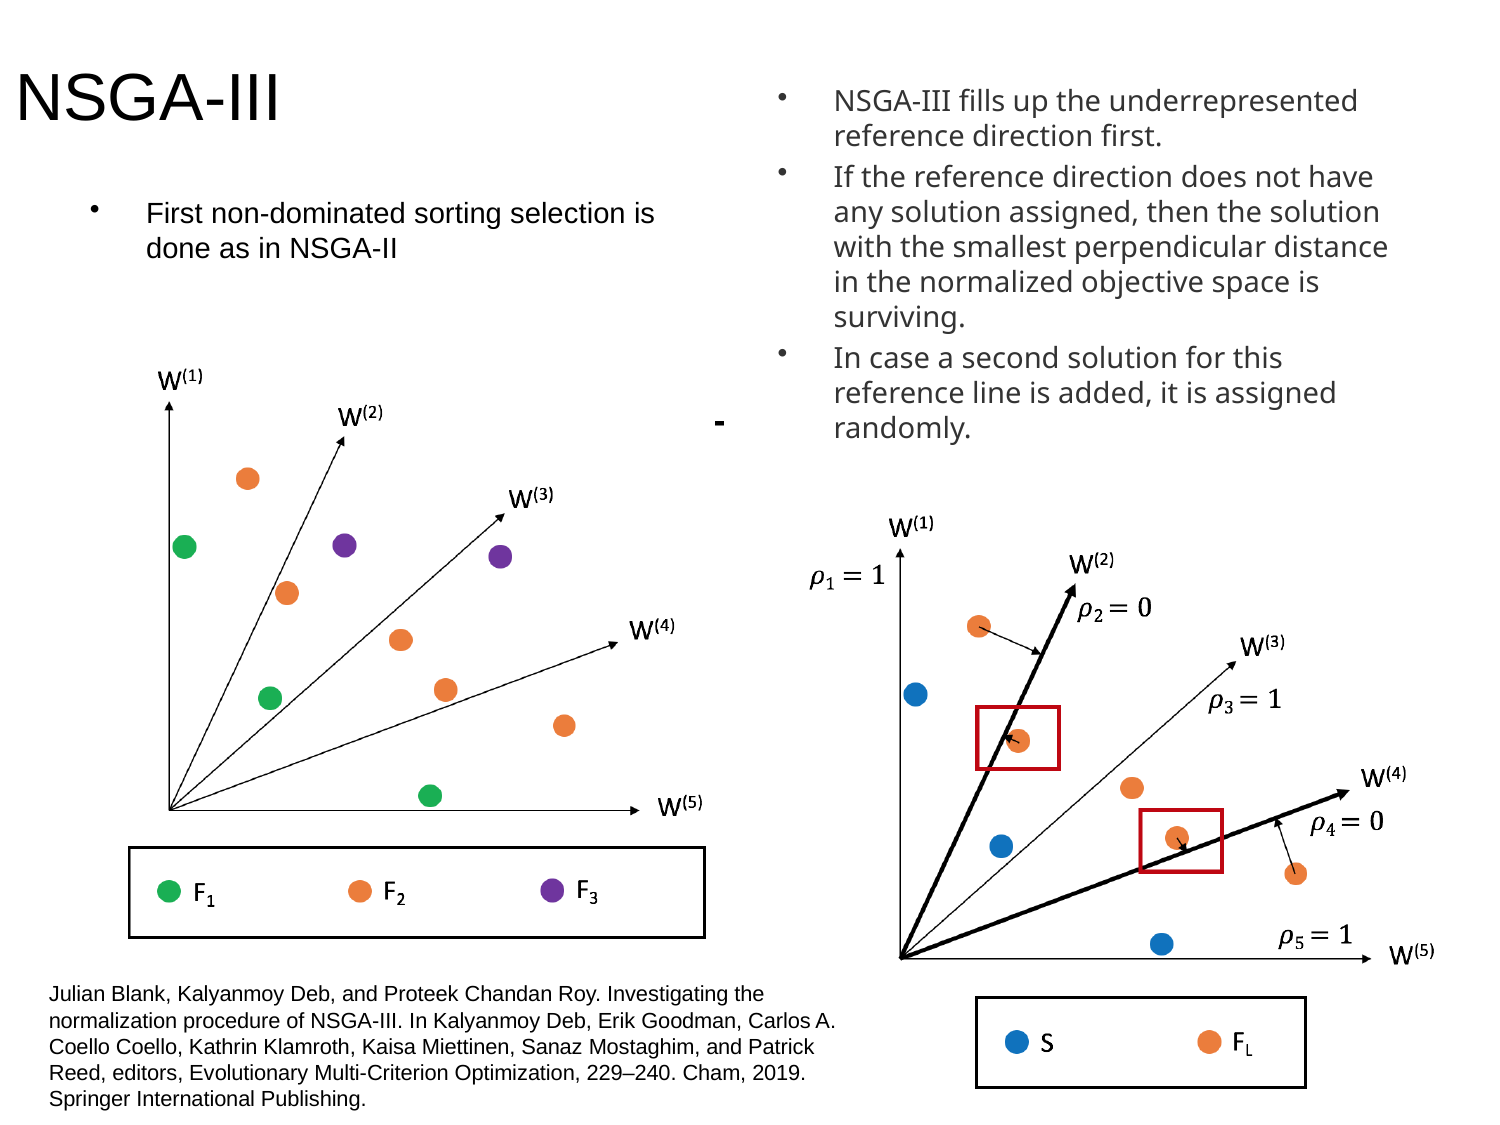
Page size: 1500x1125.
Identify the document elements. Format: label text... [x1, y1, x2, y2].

picture [88, 348, 724, 955]
text_box Julian Blank, Kalyanmoy Deb, and Proteek Chandan Roy. Investigating the normalization procedure of NSGA-III. In Kalyanmoy Deb, Erik Goodman, Carlos A. Coello Coello, Kathrin Klamroth, Kaisa Miettinen, Sanaz Mostaghim, and Patrick Reed, editors, Evolutionary Multi-Criterion Optimization, 229–240. Cham, 2019. Springer International Publishing. [33, 972, 883, 1119]
title NSGA-III [0, 0, 1500, 188]
list NSGA-III fills up the underrepresented reference direction first. If the reference direction does not have any solution assigned, then the solution with the smallest perpendicular distance in the normalized objective space is surviving. In case a second solution for this reference line is added, it is assigned randomly. [762, 74, 1426, 972]
picture [788, 488, 1453, 1107]
list First non-dominated sorting selection is done as in NSGA-II [75, 187, 738, 930]
